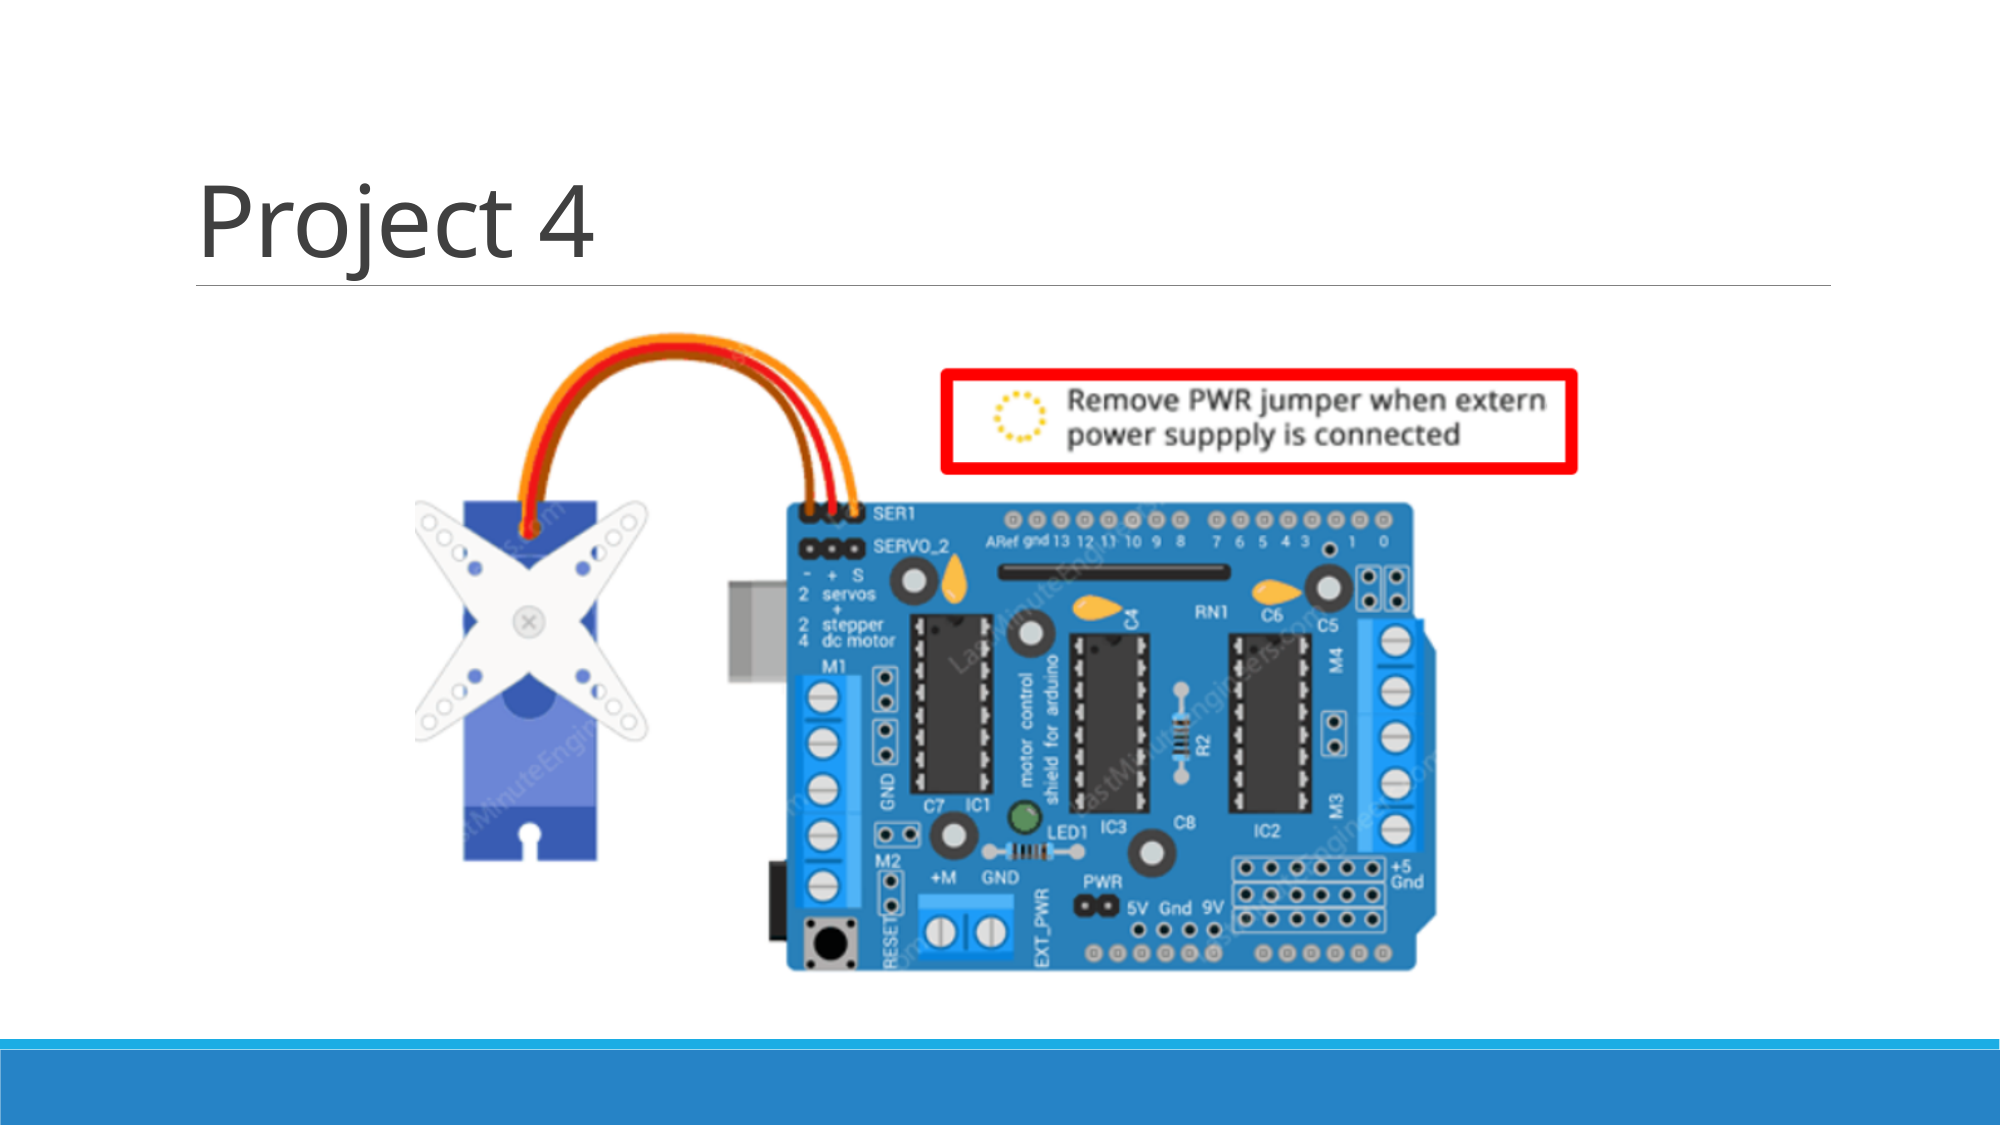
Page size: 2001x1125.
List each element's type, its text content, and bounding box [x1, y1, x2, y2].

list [414, 319, 1596, 981]
title Project 4 [180, 47, 1830, 285]
